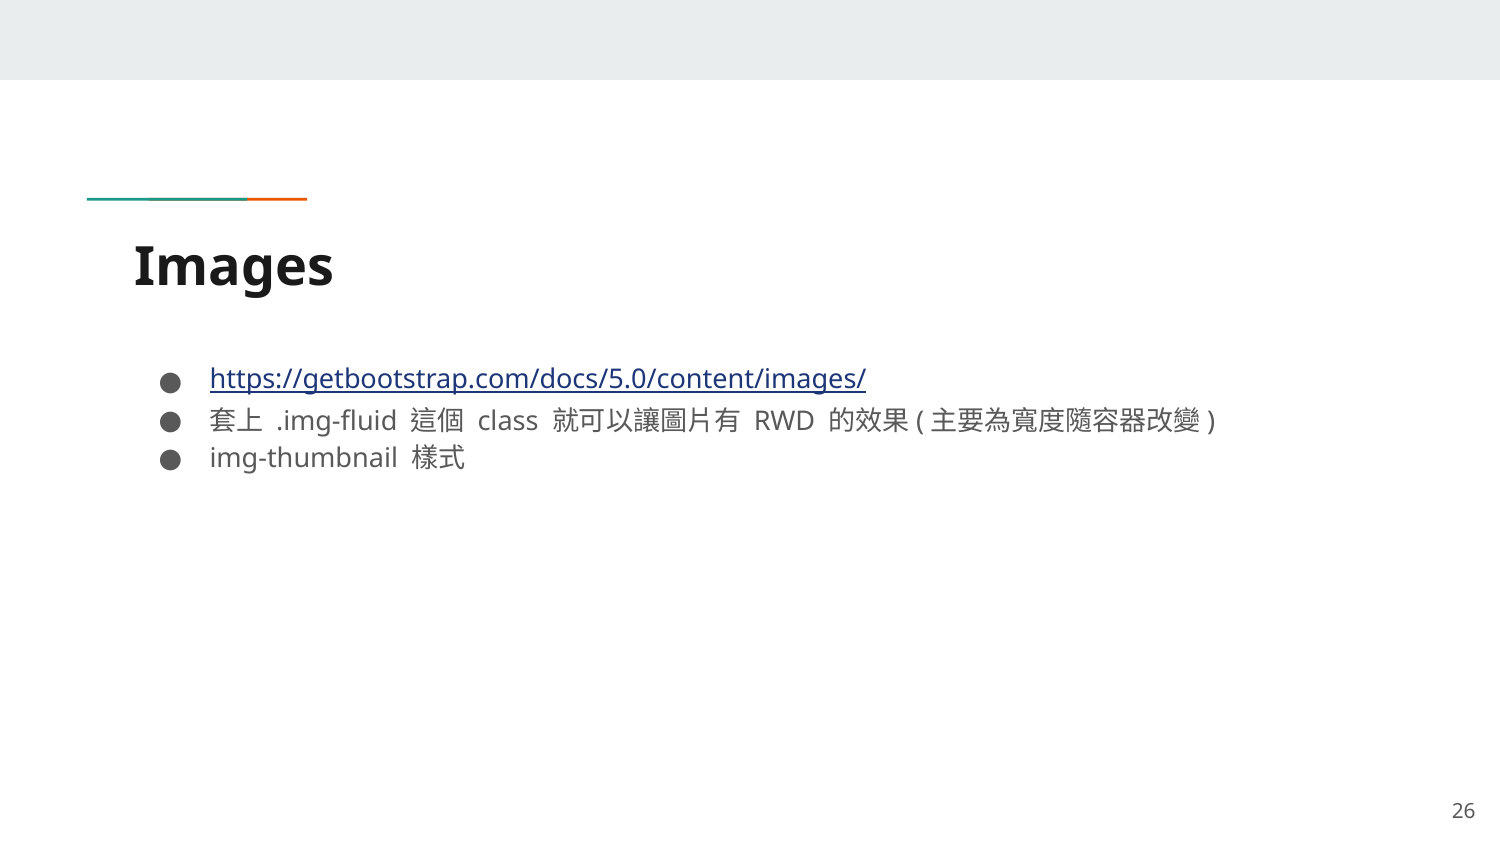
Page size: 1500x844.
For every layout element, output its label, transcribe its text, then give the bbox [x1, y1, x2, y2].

slide_number ‹#› [1400, 779, 1491, 844]
title Images [119, 216, 1381, 305]
list https://getbootstrap.com/docs/5.0/content/images/ 套上 .img-fluid 這個 class 就可以讓圖片有 RWD 的效果(主要為寬度隨容器改變) img-thumbnail 樣式 [119, 341, 1381, 712]
